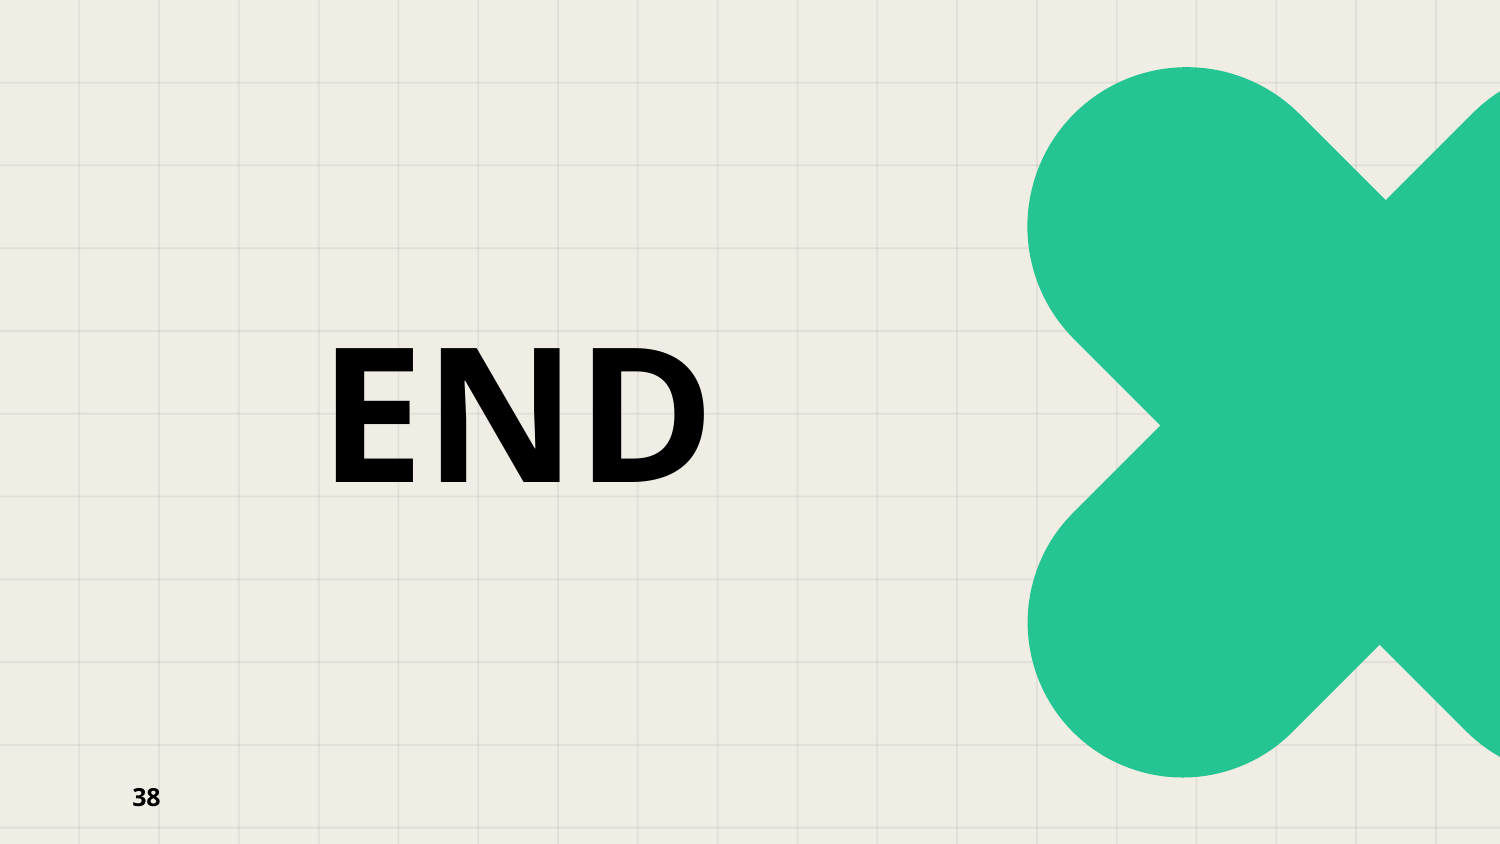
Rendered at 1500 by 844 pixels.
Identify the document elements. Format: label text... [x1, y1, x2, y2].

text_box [961, 0, 1500, 844]
slide_number 38 [117, 766, 208, 831]
title END [0, 284, 956, 559]
